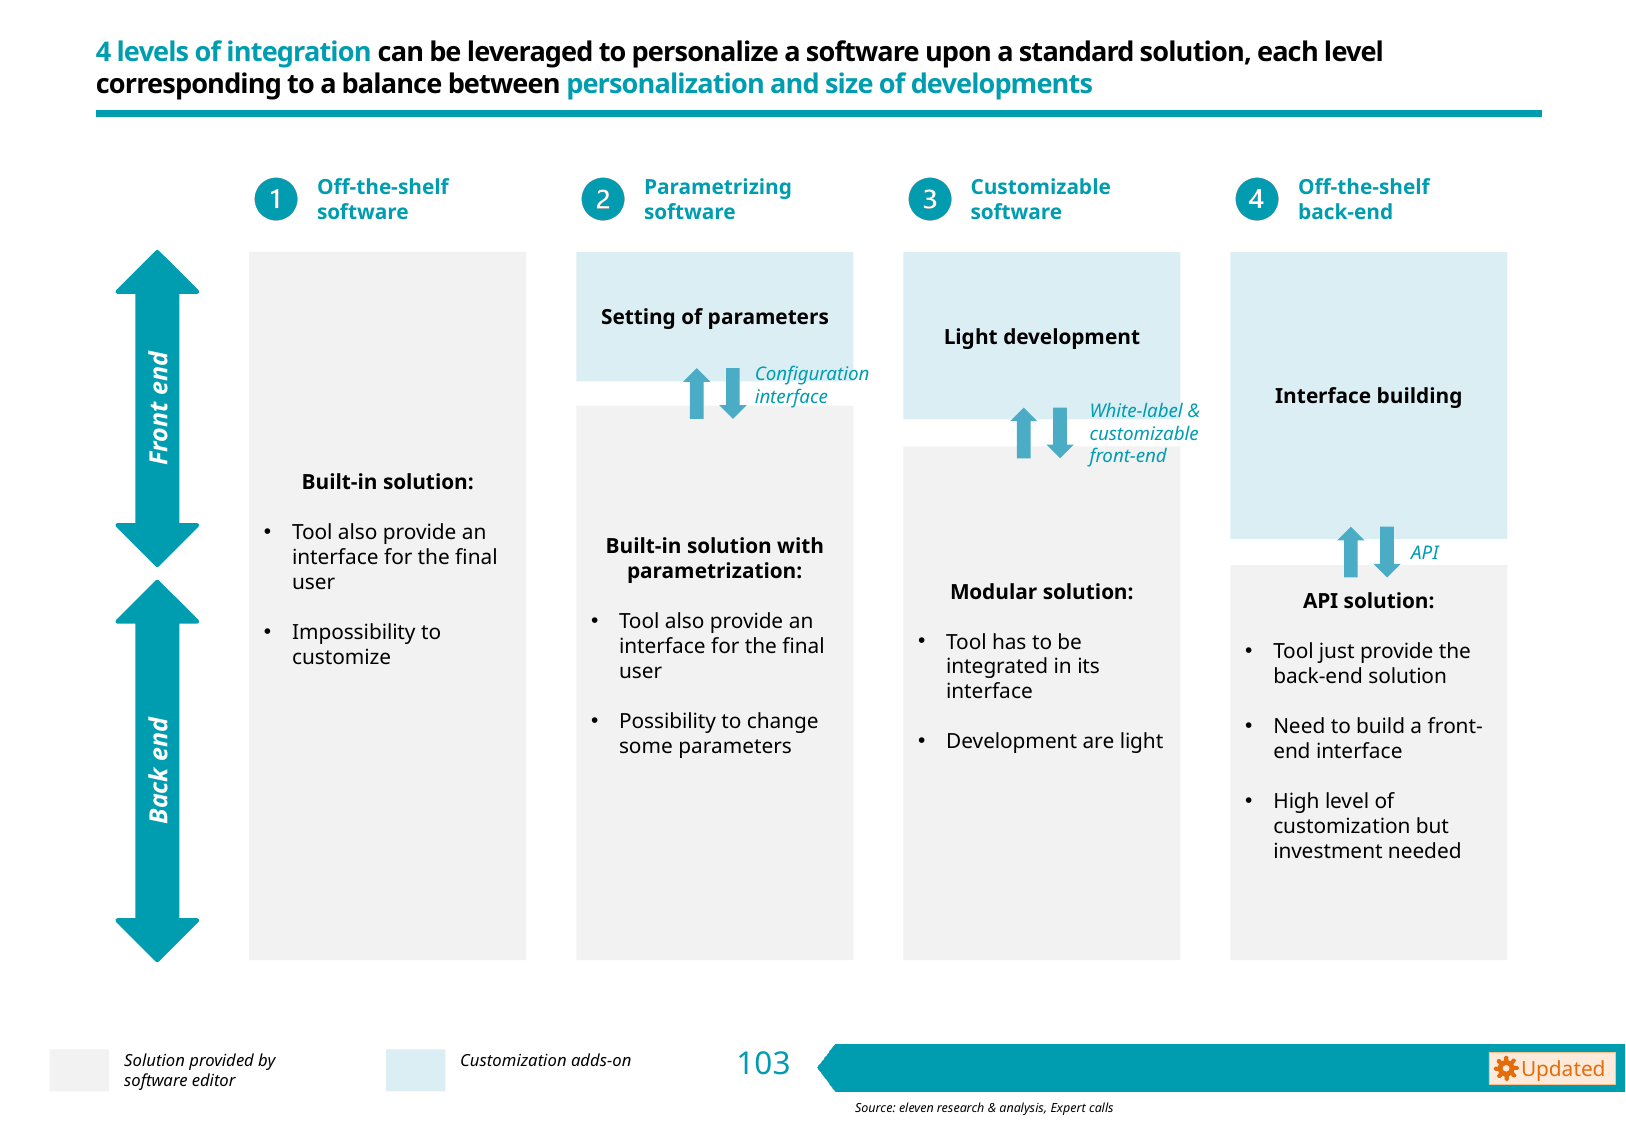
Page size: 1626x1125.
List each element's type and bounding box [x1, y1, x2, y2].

text_box [574, 250, 1510, 962]
picture [575, 172, 630, 226]
picture [1230, 172, 1284, 226]
text_box [1283, 166, 1493, 231]
text_box [302, 166, 512, 231]
text_box [384, 1042, 650, 1094]
text_box [247, 250, 528, 962]
text_box [115, 249, 200, 568]
picture [248, 172, 303, 226]
text_box [1488, 1052, 1616, 1085]
picture [810, 1044, 1625, 1115]
text_box [629, 166, 839, 231]
text_box [955, 166, 1165, 231]
picture [903, 172, 957, 226]
text_box [115, 579, 200, 963]
title [95, 19, 1542, 114]
text_box [48, 1042, 314, 1098]
